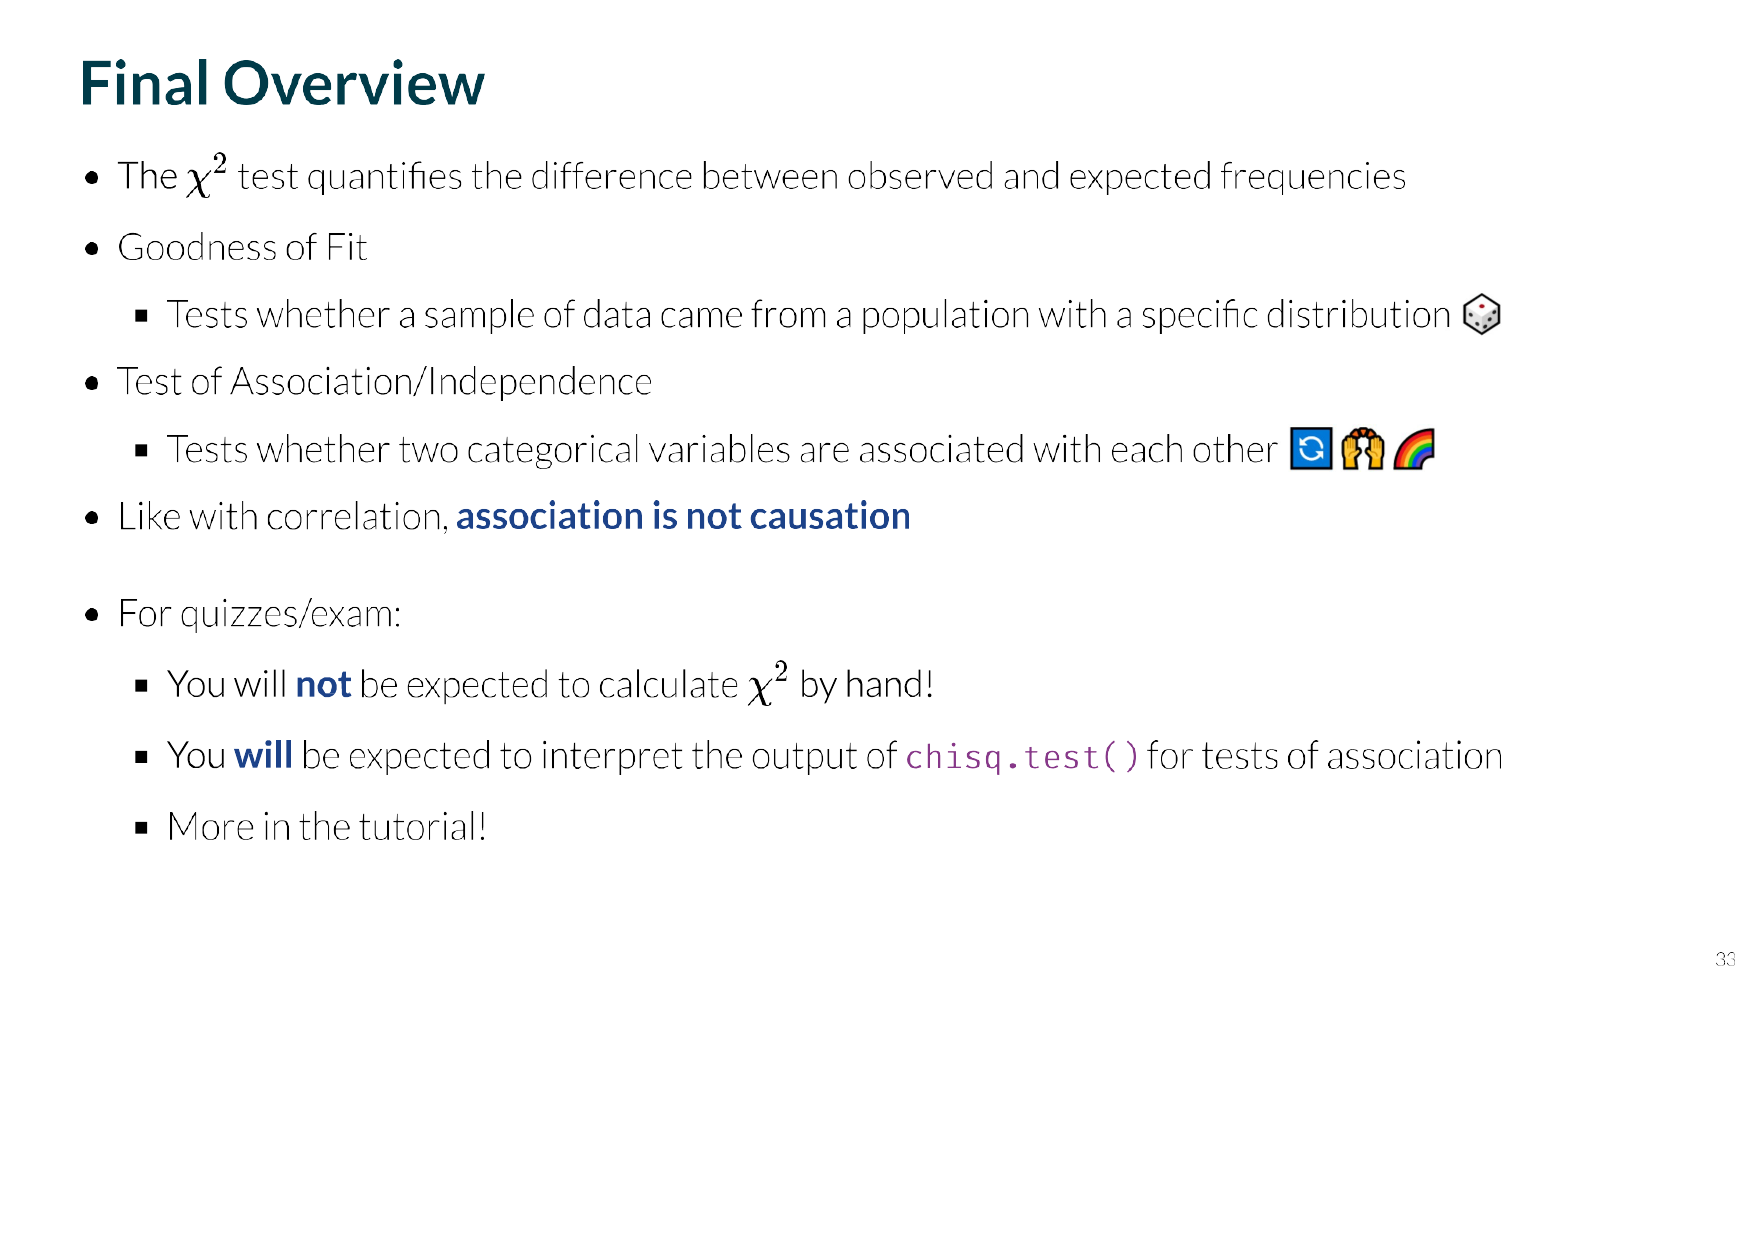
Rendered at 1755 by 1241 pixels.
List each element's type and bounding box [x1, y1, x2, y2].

picture [186, 152, 227, 198]
picture [345, 76, 370, 105]
picture [477, 80, 485, 105]
picture [84, 170, 98, 184]
picture [907, 740, 1137, 775]
picture [84, 510, 98, 524]
text_box [234, 678, 261, 697]
text_box [819, 678, 837, 704]
text_box [135, 821, 148, 834]
text_box [187, 748, 205, 768]
picture [84, 608, 98, 622]
text_box [167, 741, 189, 768]
text_box [276, 740, 281, 768]
text_box [141, 161, 157, 189]
picture [312, 79, 324, 85]
text_box [117, 161, 139, 189]
text_box [866, 677, 881, 698]
text_box [233, 748, 264, 768]
text_box [847, 669, 863, 697]
text_box [187, 677, 205, 697]
text_box [160, 169, 177, 189]
picture [84, 241, 98, 255]
picture [303, 740, 898, 775]
picture [457, 500, 909, 530]
text_box [317, 677, 337, 698]
picture [238, 160, 1405, 196]
picture [416, 79, 429, 85]
text_box [886, 677, 901, 697]
picture [456, 85, 468, 105]
text_box [338, 671, 352, 698]
picture [120, 598, 399, 633]
text_box [286, 740, 291, 768]
picture [1715, 952, 1735, 966]
picture [83, 59, 198, 105]
picture [207, 59, 244, 105]
picture [248, 59, 485, 105]
picture [173, 92, 184, 100]
picture [167, 424, 1439, 472]
picture [170, 811, 485, 840]
picture [1147, 740, 1502, 769]
text_box [265, 740, 272, 746]
text_box [266, 748, 271, 768]
picture [167, 289, 1509, 338]
picture [141, 80, 152, 105]
text_box [167, 670, 189, 697]
picture [233, 68, 259, 98]
text_box [208, 749, 224, 769]
text_box [135, 750, 148, 763]
picture [84, 376, 98, 390]
text_box [208, 678, 224, 698]
text_box [297, 677, 315, 697]
picture [120, 501, 448, 534]
text_box [135, 444, 148, 457]
text_box [135, 309, 148, 322]
picture [362, 660, 788, 706]
text_box [802, 669, 818, 697]
text_box [904, 669, 921, 697]
picture [117, 366, 651, 401]
picture [118, 231, 367, 260]
text_box [135, 679, 148, 692]
